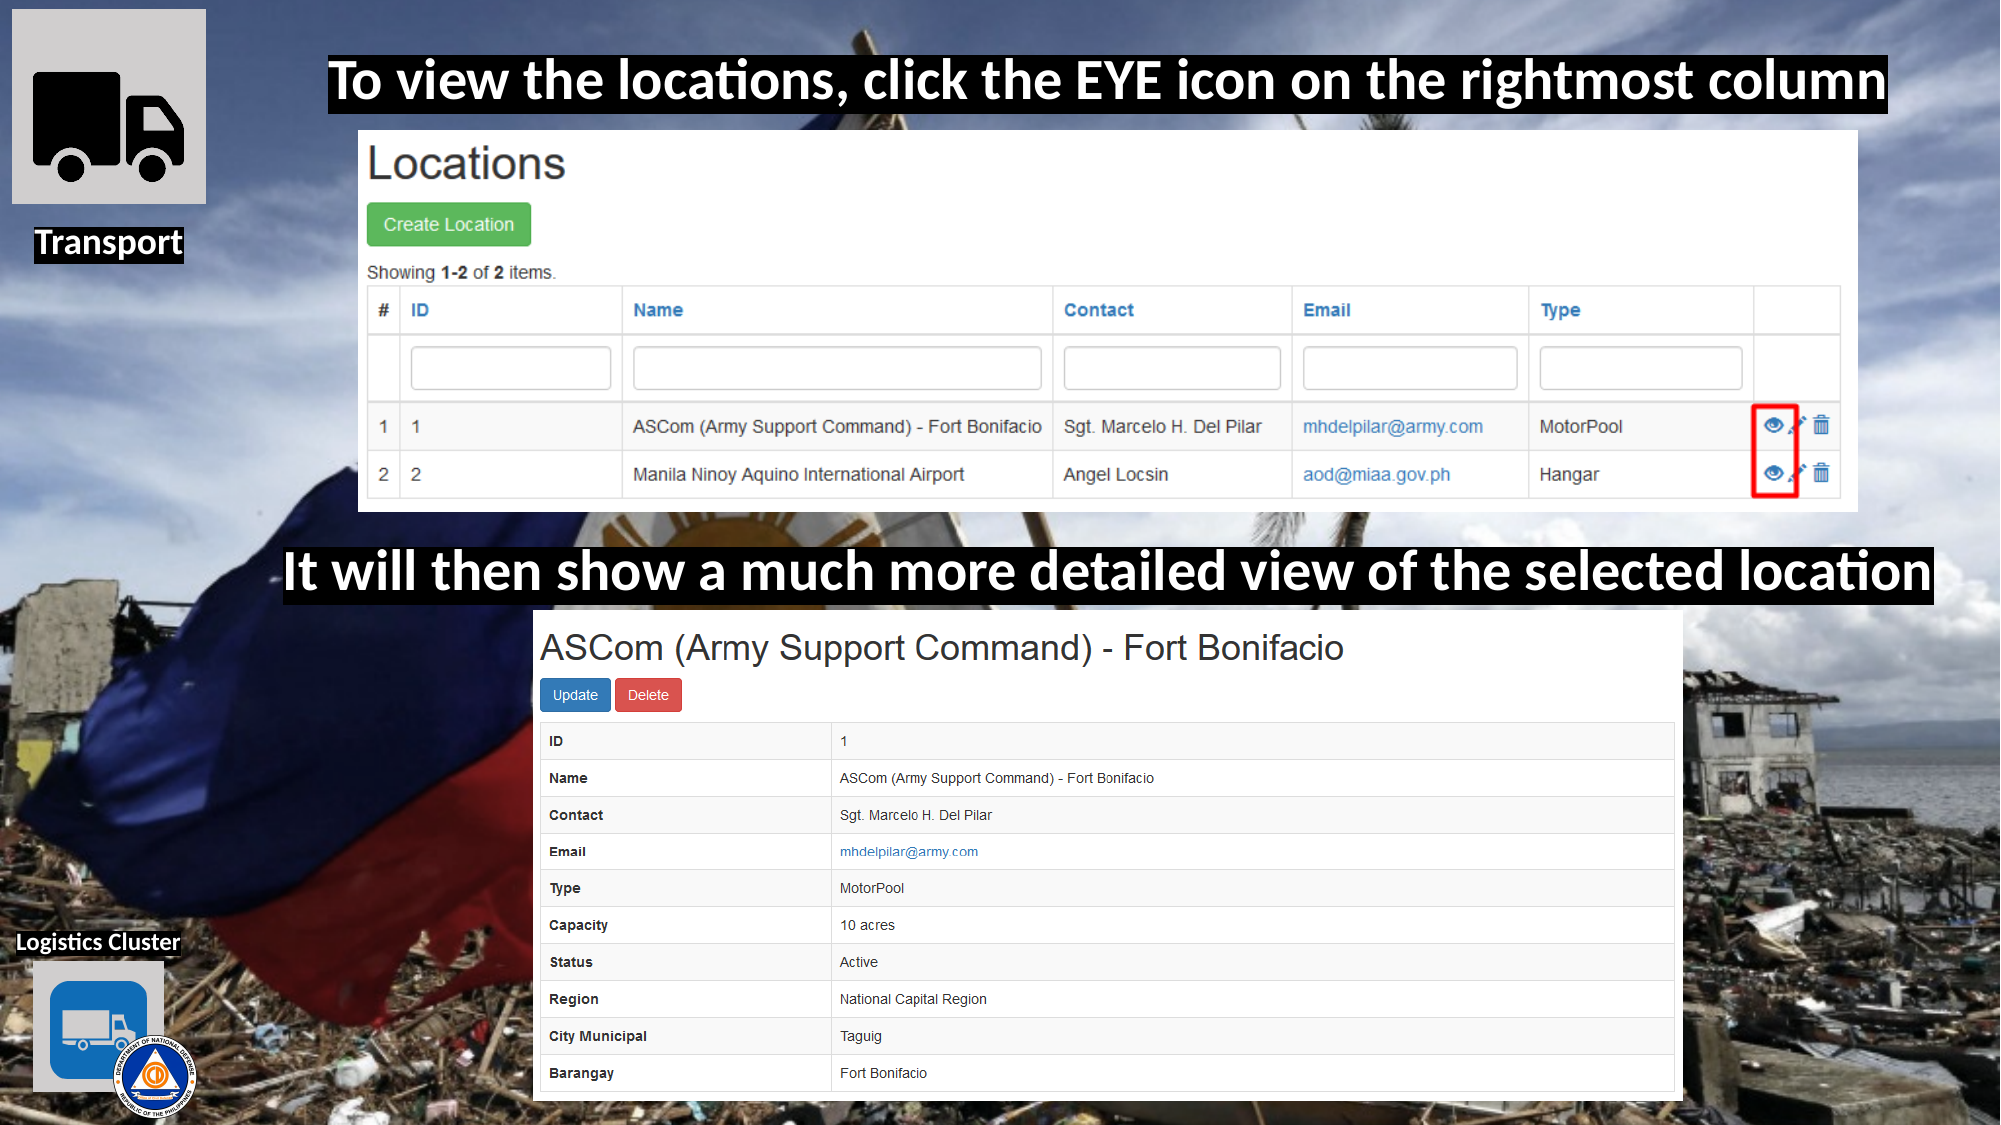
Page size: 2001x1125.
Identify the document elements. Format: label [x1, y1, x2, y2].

text_box [12, 10, 206, 271]
picture [0, 0, 2000, 1125]
text_box [0, 917, 206, 1120]
